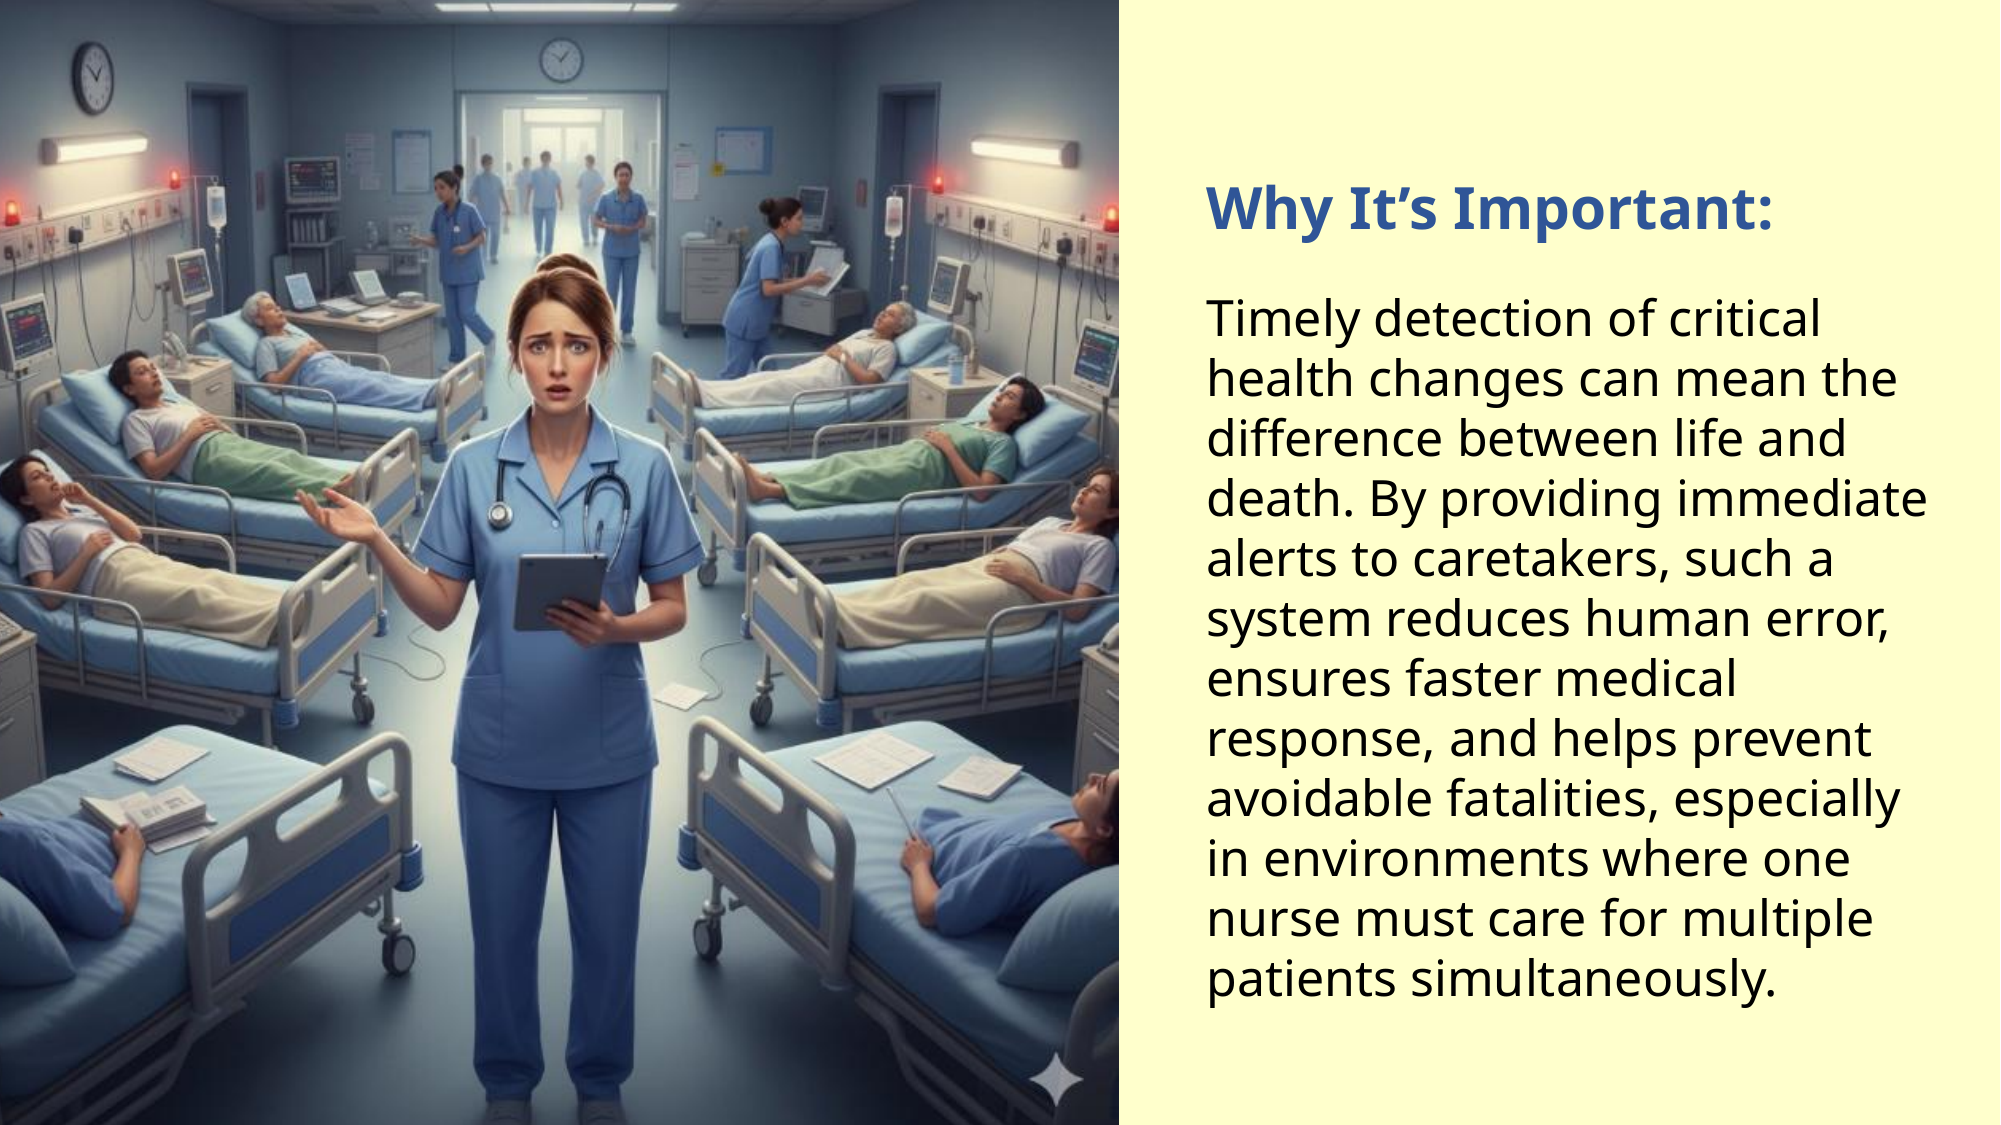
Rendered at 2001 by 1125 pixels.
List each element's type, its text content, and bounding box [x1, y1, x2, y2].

picture [0, 0, 1119, 1125]
text_box Why It’s Important: Timely detection of critical health changes can mean the difference between life and death. By providing immediate alerts to caretakers, such a system reduces human error, ensures faster medical response, and helps prevent avoidable fatalities, especially in environments where one nurse must care for multiple patients simultaneously. [1191, 163, 1956, 1014]
